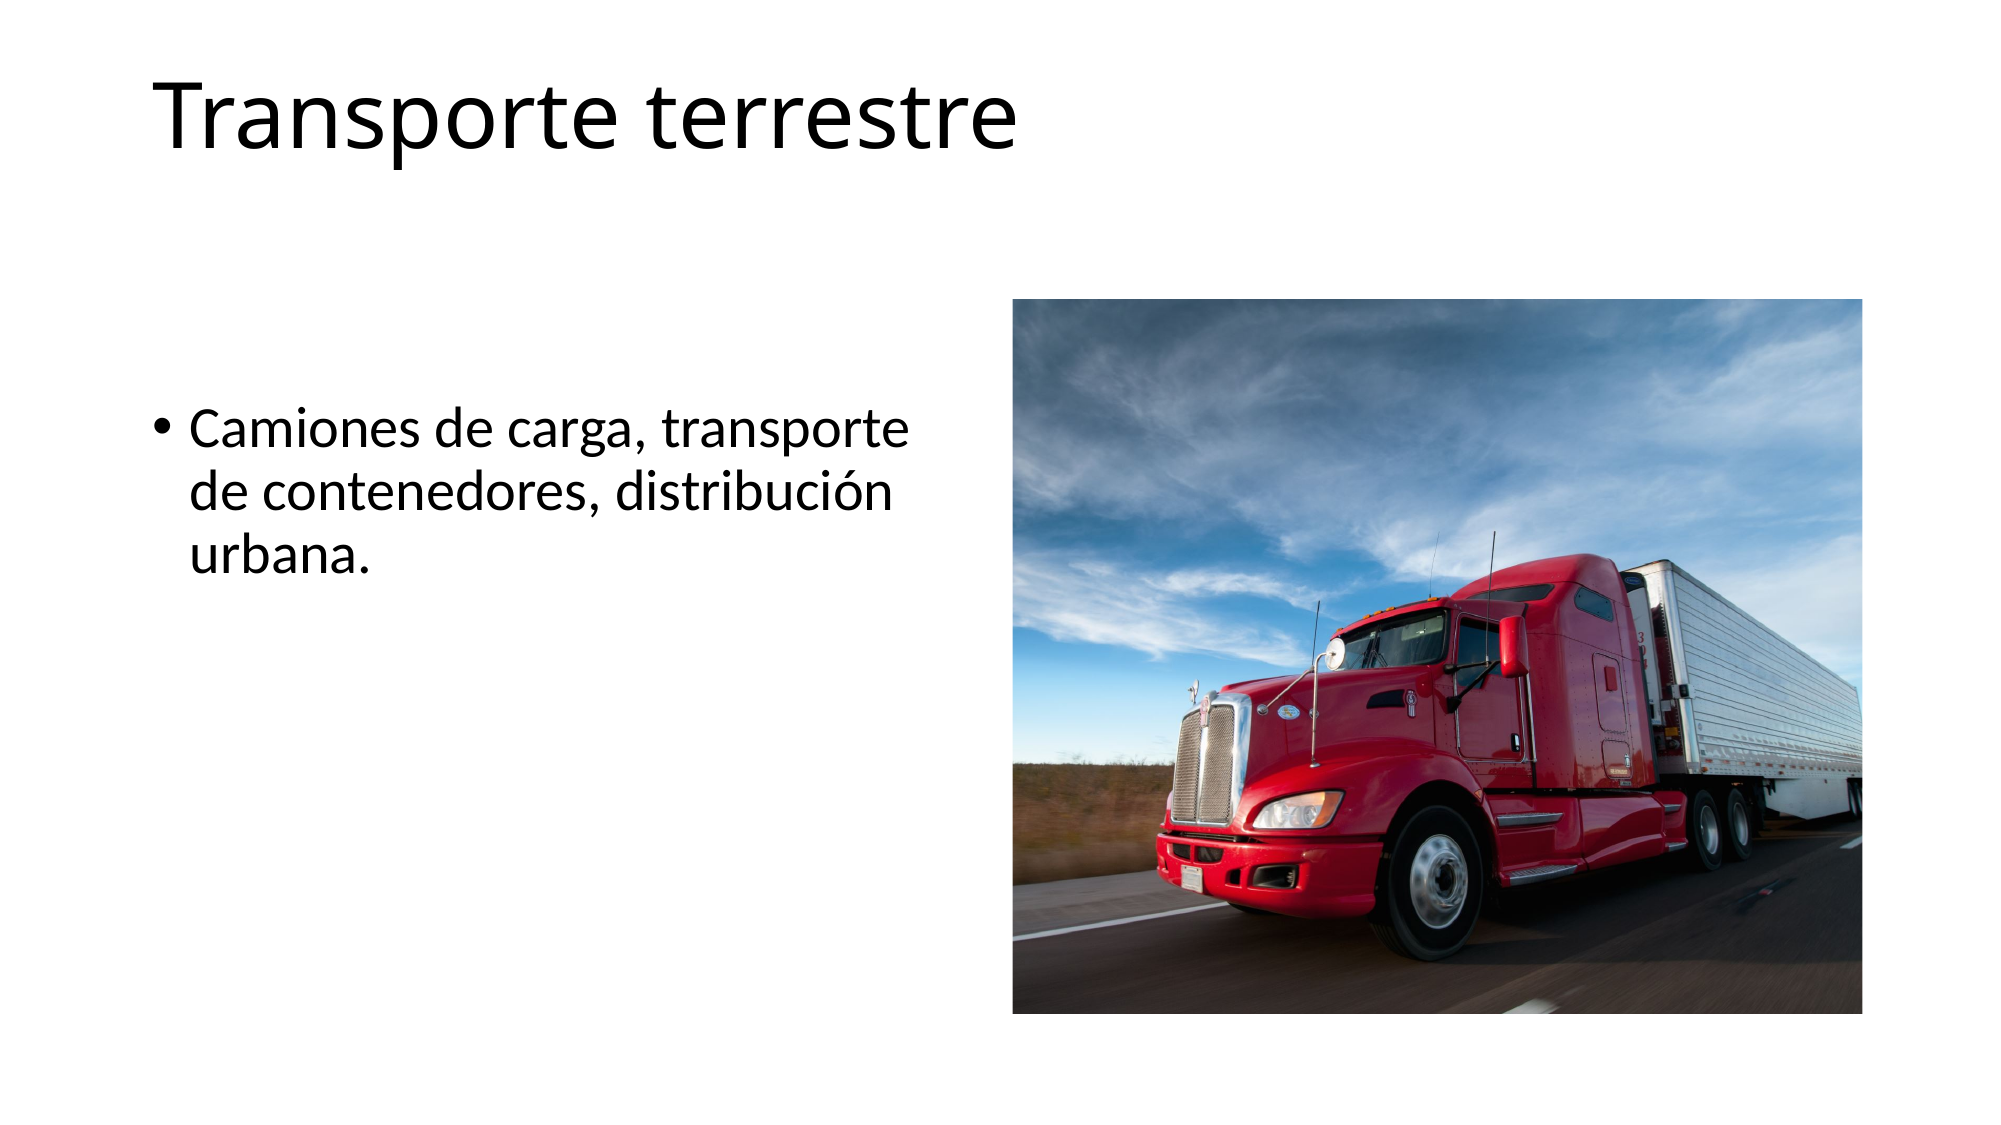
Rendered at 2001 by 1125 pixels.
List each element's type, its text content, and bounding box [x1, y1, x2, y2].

picture [1012, 299, 1863, 1014]
list Camiones de carga, transporte de contenedores, distribución urbana. [137, 299, 988, 1014]
title Transporte terrestre [137, 59, 1863, 278]
